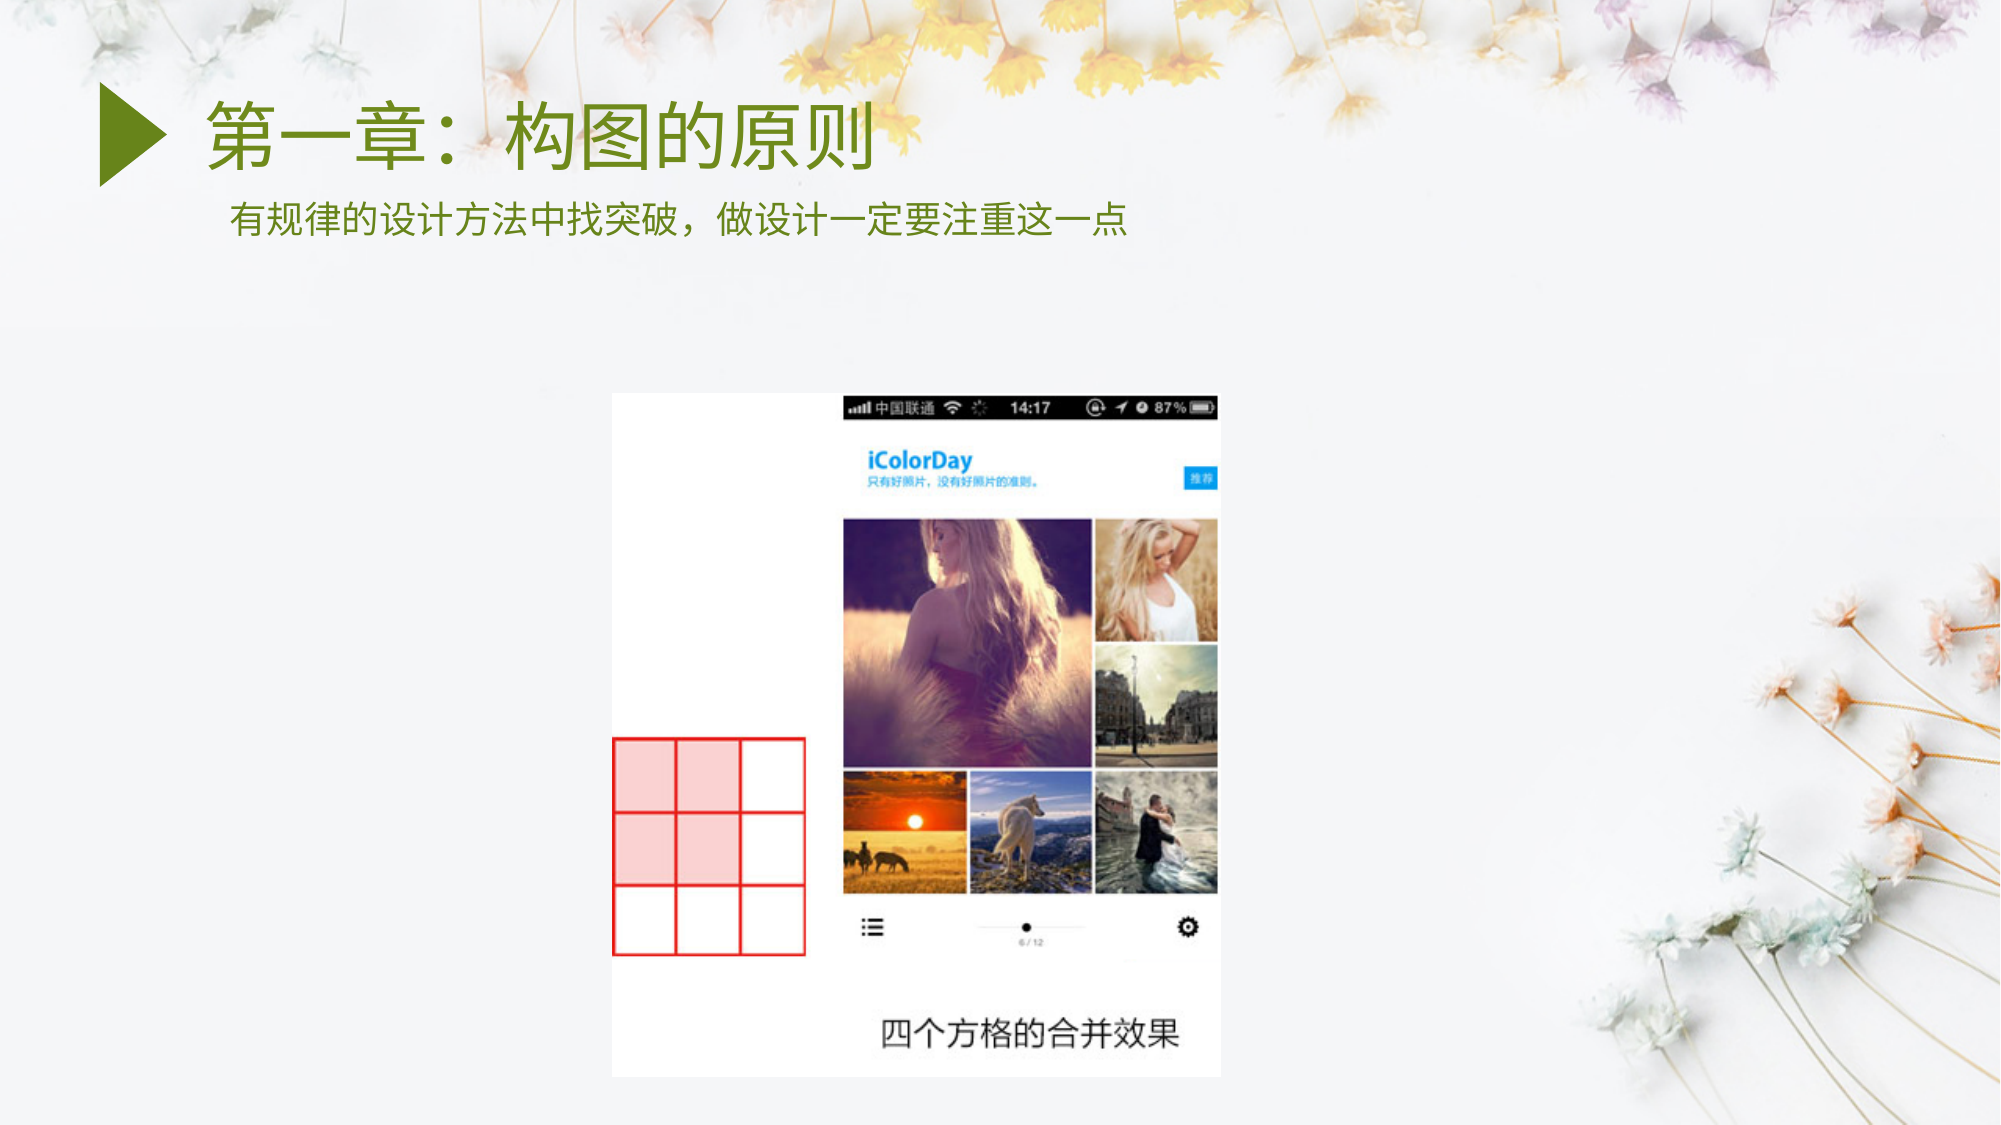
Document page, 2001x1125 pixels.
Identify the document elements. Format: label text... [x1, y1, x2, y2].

text_box 有规律的设计方法中找突破，做设计一定要注重这一点 [214, 188, 1923, 249]
title 第一章：构图的原则 [188, 58, 1444, 211]
picture [0, 0, 2001, 1125]
